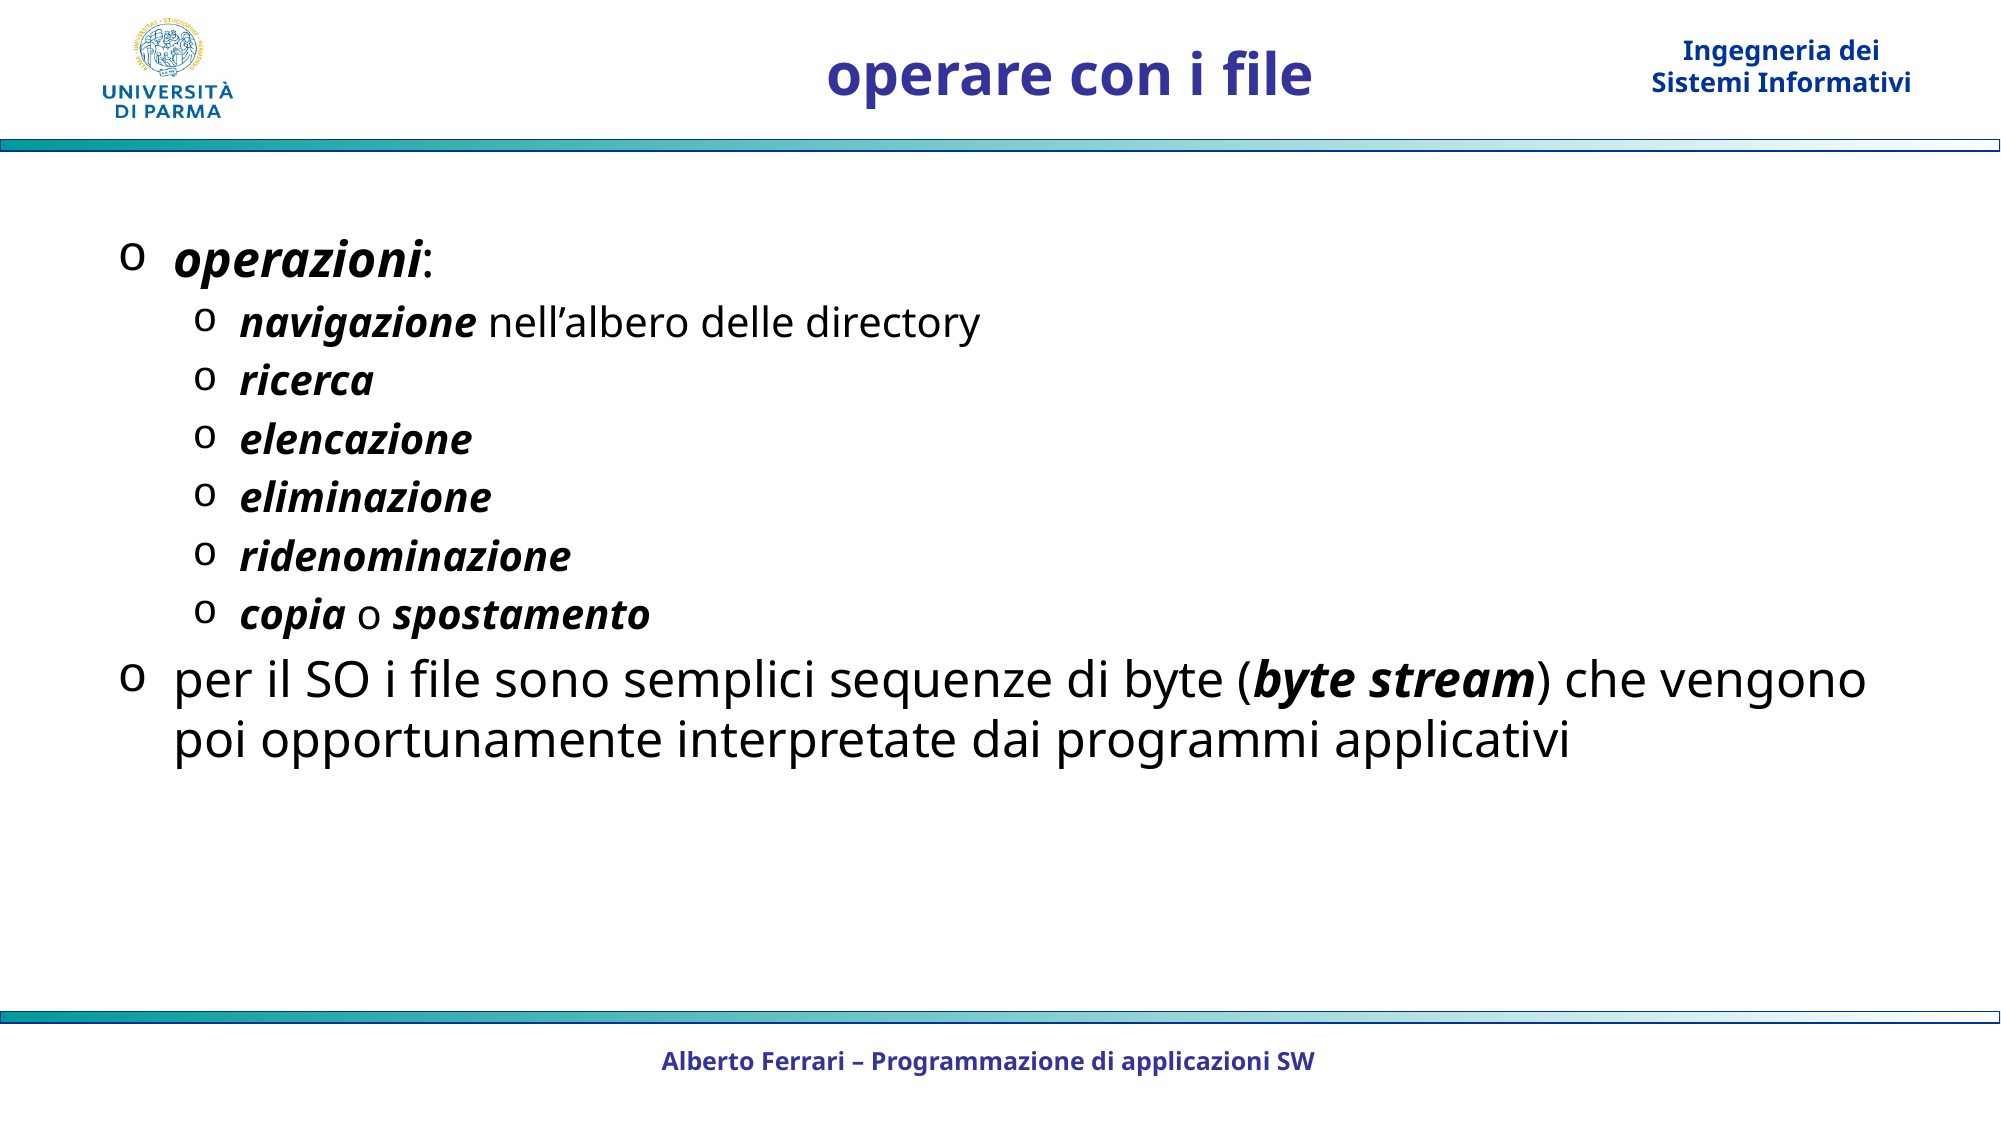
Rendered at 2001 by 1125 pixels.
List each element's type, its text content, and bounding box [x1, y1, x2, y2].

footer Alberto Ferrari – Programmazione di applicazioni SW [366, 1037, 1611, 1092]
title operare con i file [559, 19, 1583, 126]
picture [103, 18, 233, 118]
list operazioni: navigazione nell’albero delle directory ricerca elencazione eliminazione ridenominazione copia o spostamento per il SO i file sono semplici sequenze di byte (byte stream) che vengono poi opportunamente interpretate dai programmi applicativi [102, 220, 1903, 963]
